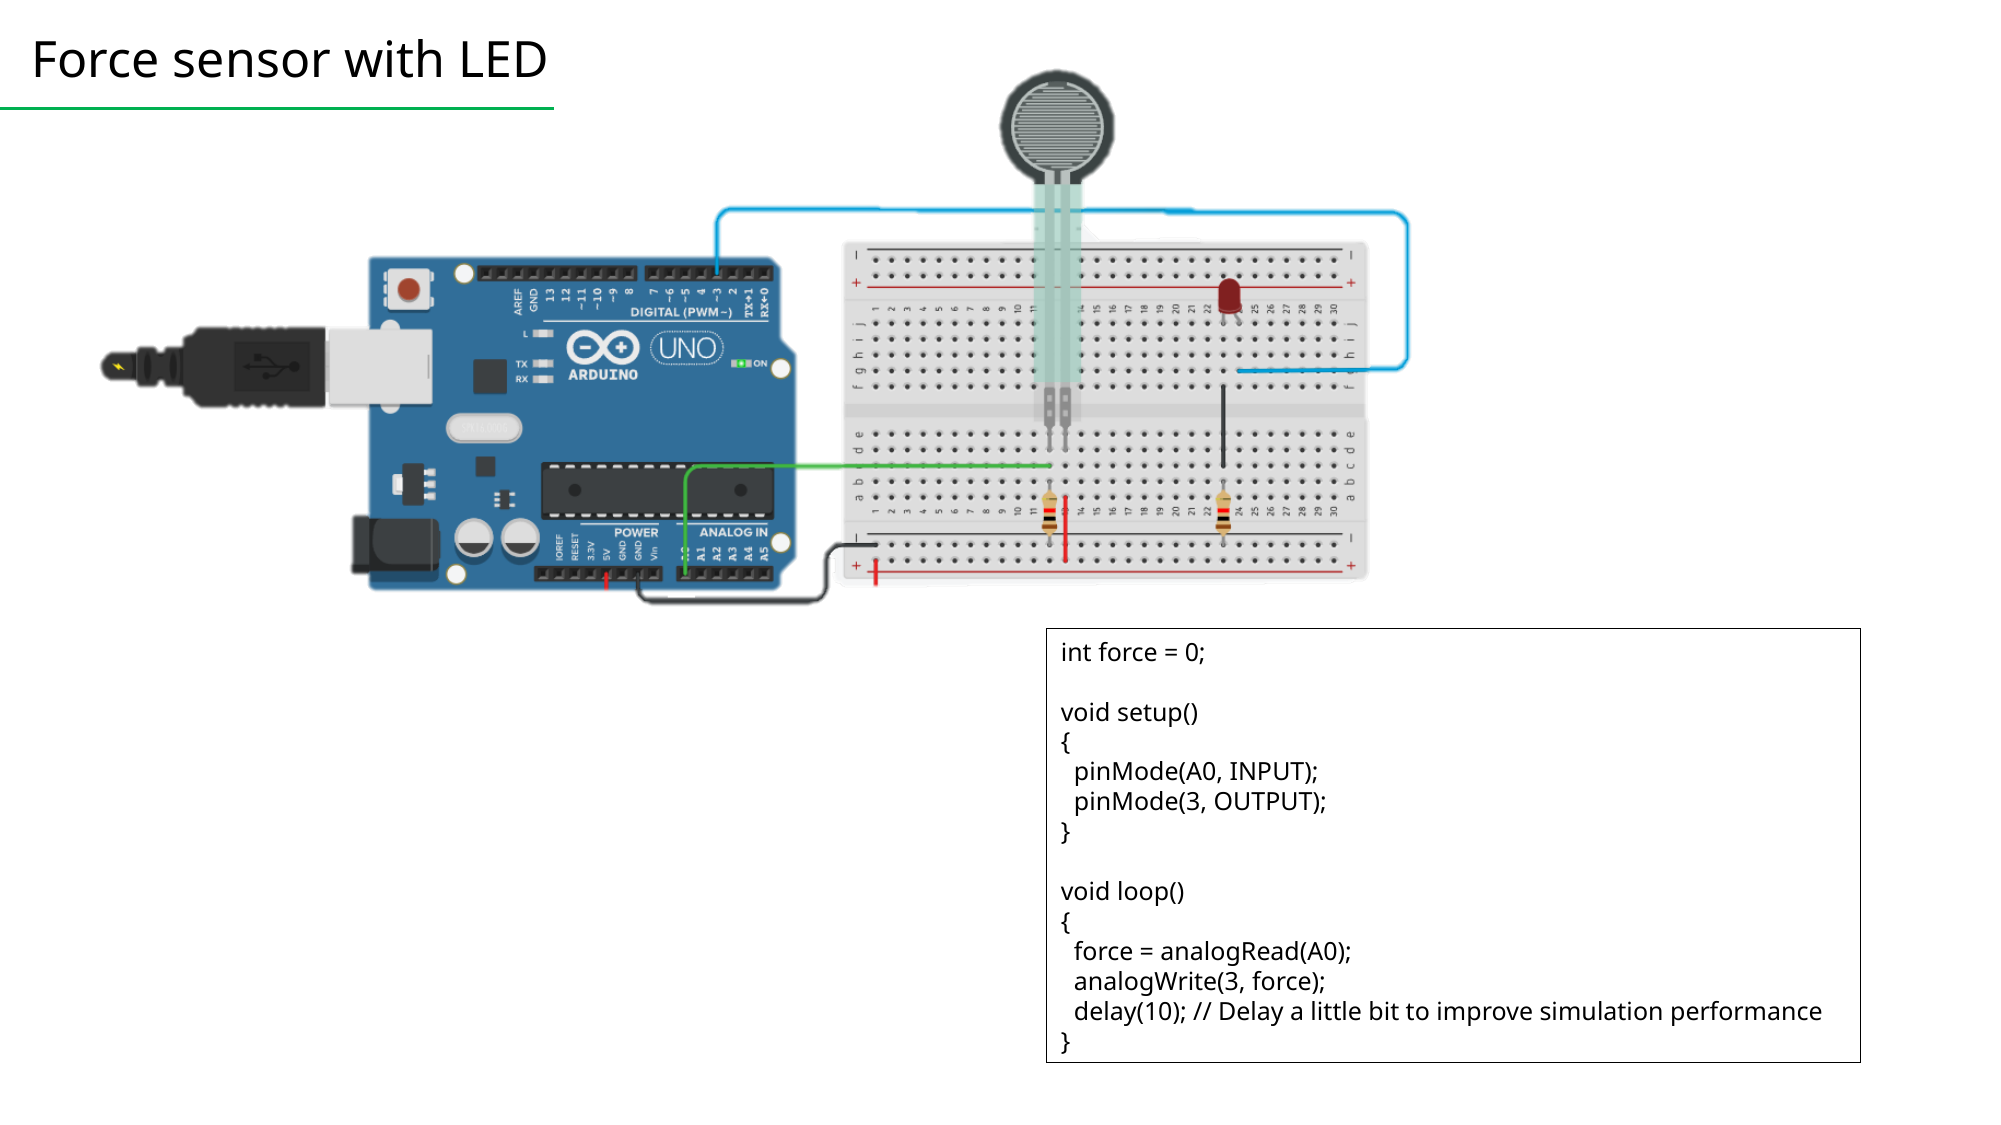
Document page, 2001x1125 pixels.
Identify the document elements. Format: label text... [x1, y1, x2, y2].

text_box int force = 0; void setup() { pinMode(A0, INPUT); pinMode(3, OUTPUT); } void loop() { force = analogRead(A0); analogWrite(3, force); delay(10); // Delay a little bit to improve simulation performance } [1046, 628, 1861, 1063]
text_box Force sensor with LED [16, 19, 564, 95]
picture [39, 21, 1536, 682]
